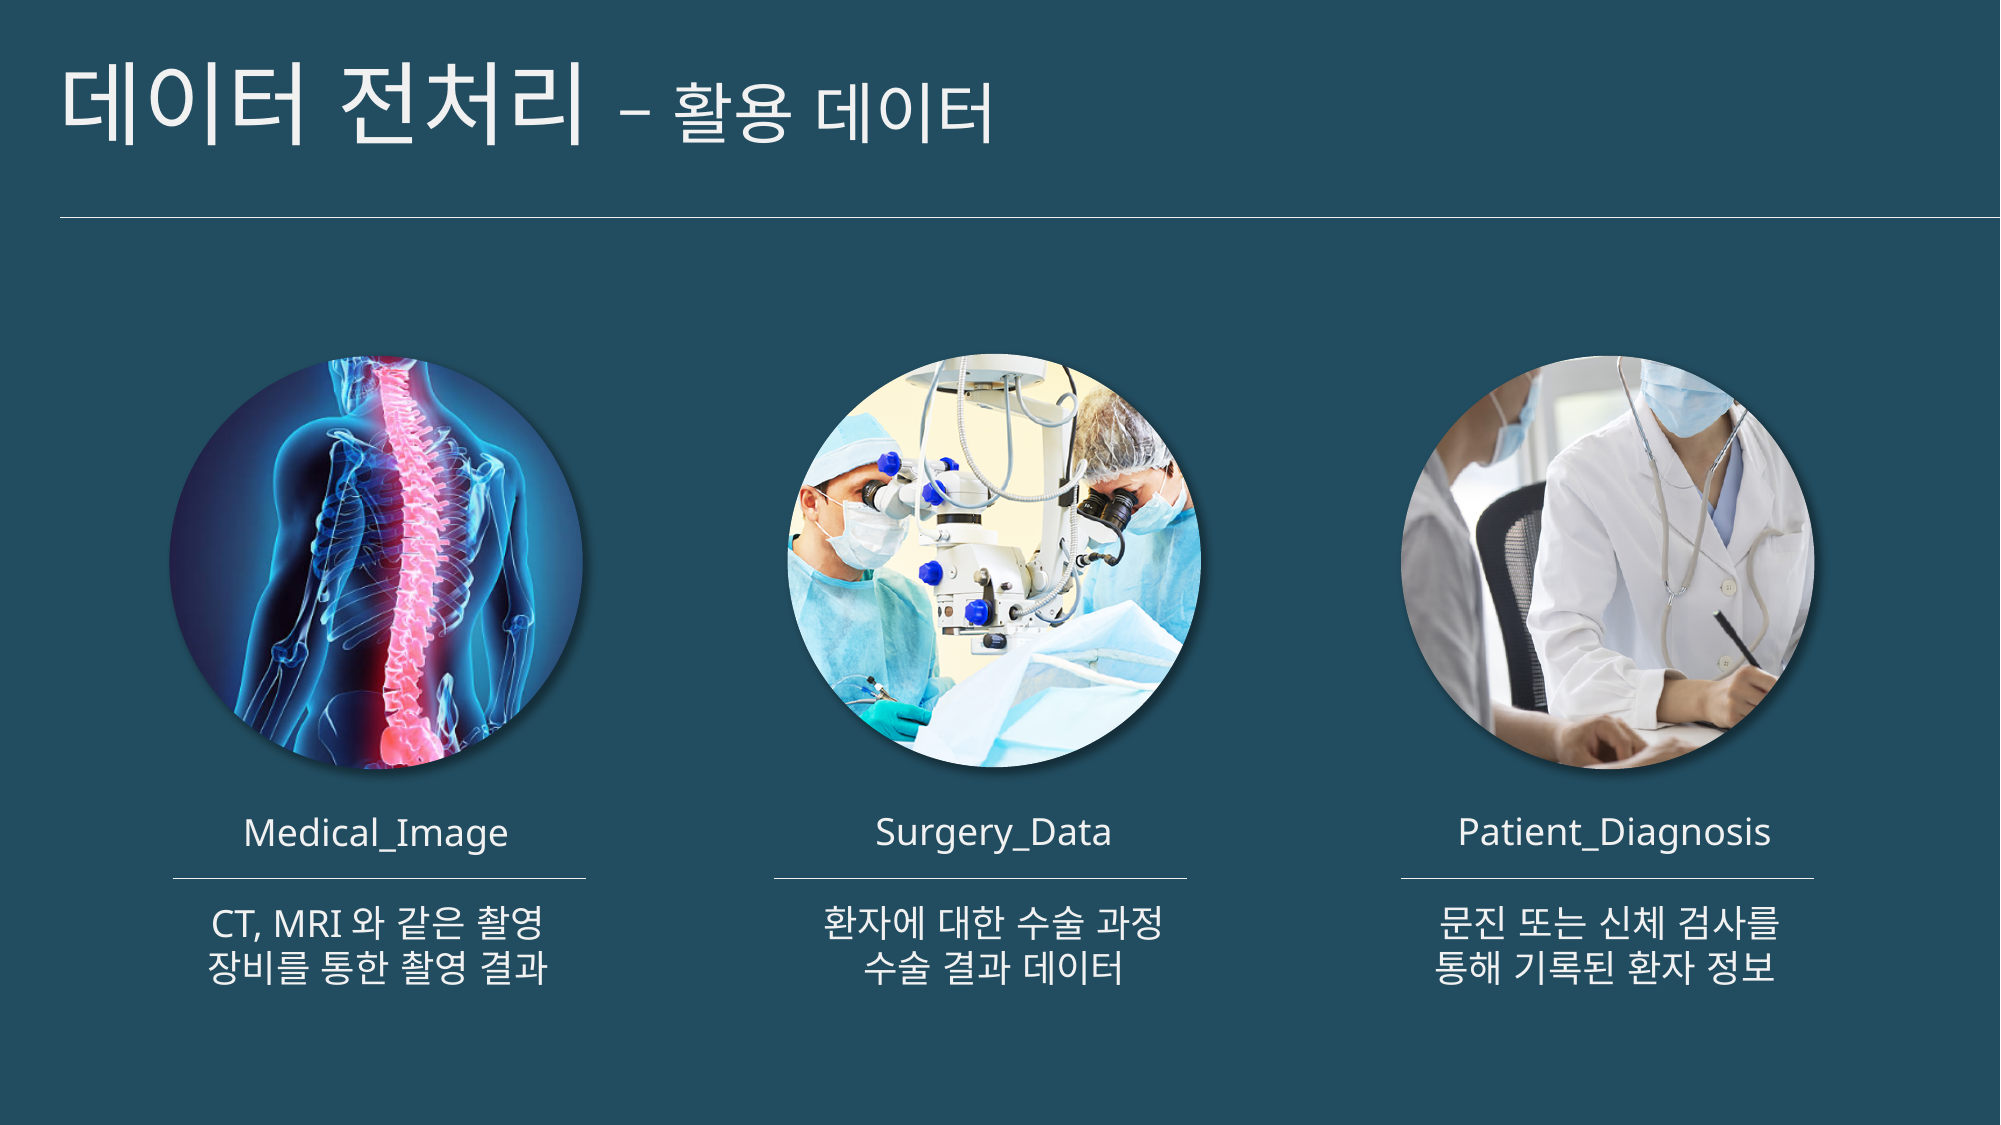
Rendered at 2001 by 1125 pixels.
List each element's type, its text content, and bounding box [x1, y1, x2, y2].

text_box CT, MRI와 같은 촬영 장비를 통한 촬영 결과 [171, 892, 585, 998]
picture [169, 355, 583, 770]
picture [1400, 355, 1815, 770]
text_box Medical_Image [227, 801, 525, 862]
text_box Surgery_Data [860, 800, 1128, 861]
text_box 문진 또는 신체 검사를 통해 기록된 환자 정보 [1403, 892, 1818, 998]
title 데이터 전처리 – 활용 데이터 [0, 0, 2000, 218]
text_box Patient_Diagnosis [1442, 800, 1787, 861]
text_box 환자에 대한 수술 과정 수술 결과 데이터 [787, 892, 1201, 998]
picture [787, 353, 1201, 768]
